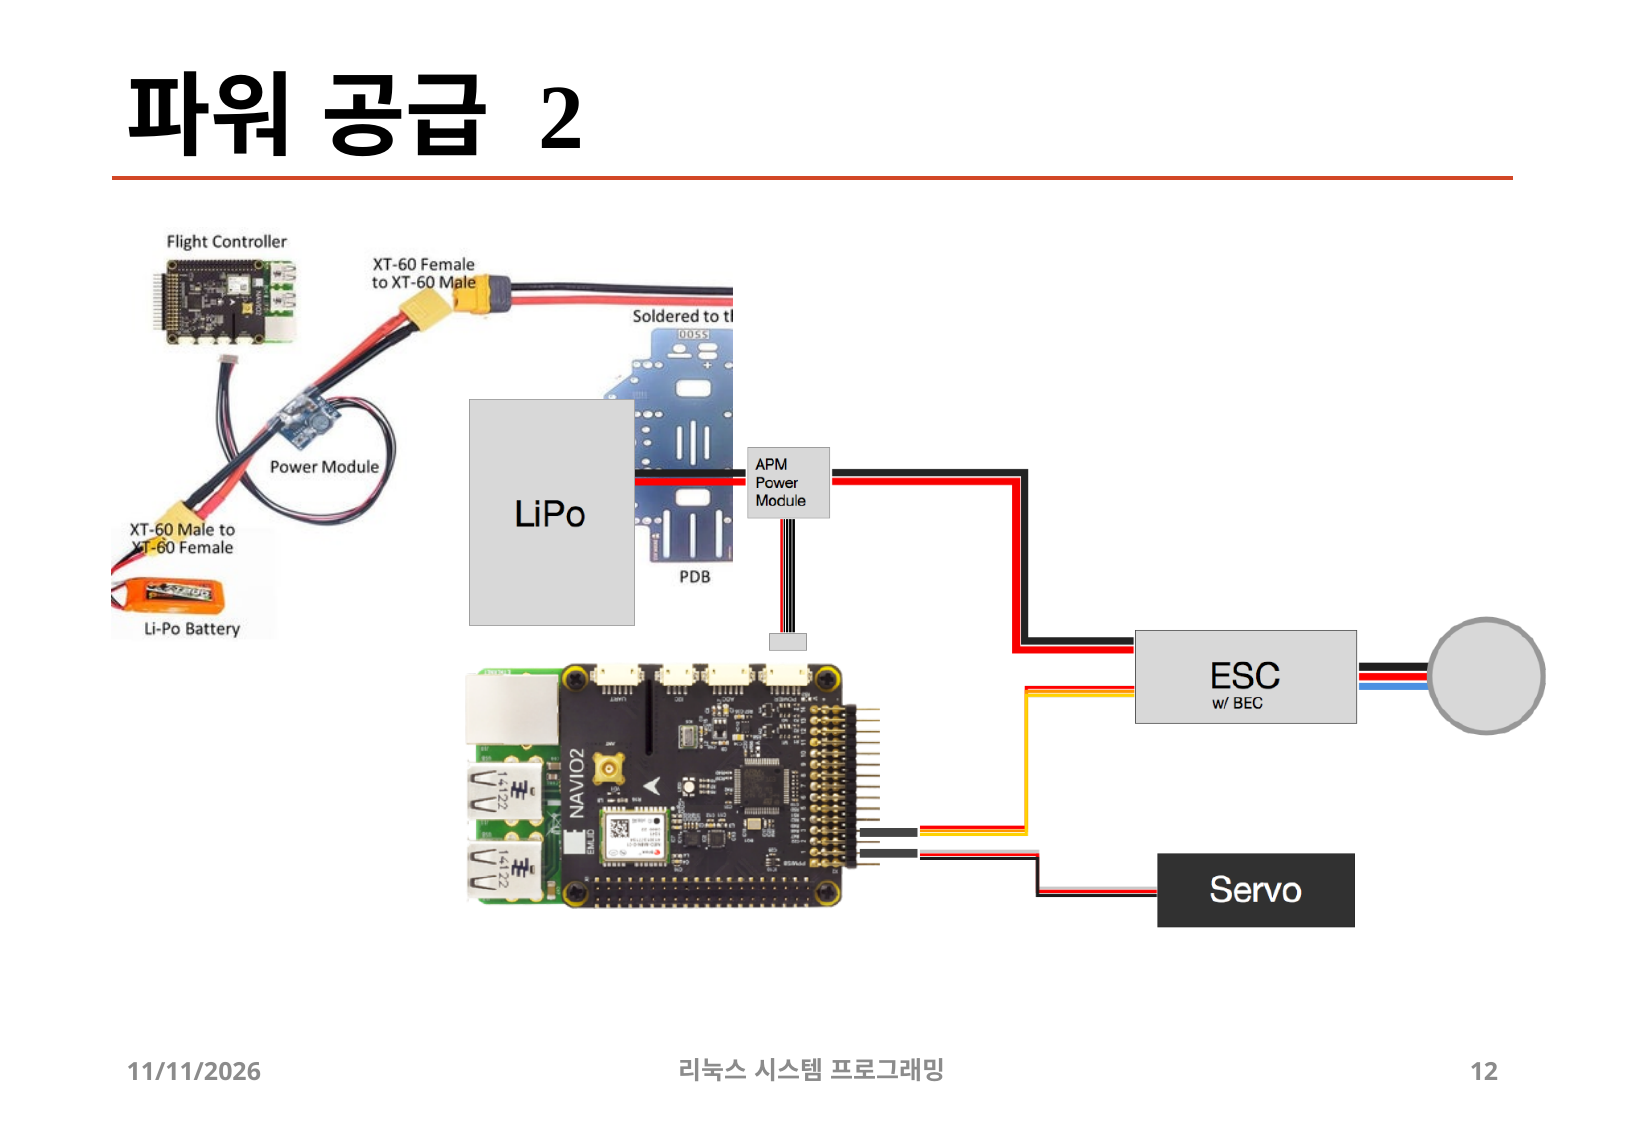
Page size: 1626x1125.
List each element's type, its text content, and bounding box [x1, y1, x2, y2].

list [428, 362, 1581, 961]
picture [111, 227, 733, 642]
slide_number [111, 1042, 303, 1103]
footer 리눅스 시스템 프로그래밍 [538, 1042, 1087, 1103]
slide_number 12 [1433, 1042, 1514, 1103]
title 파워 공급 2 [111, 59, 1514, 179]
